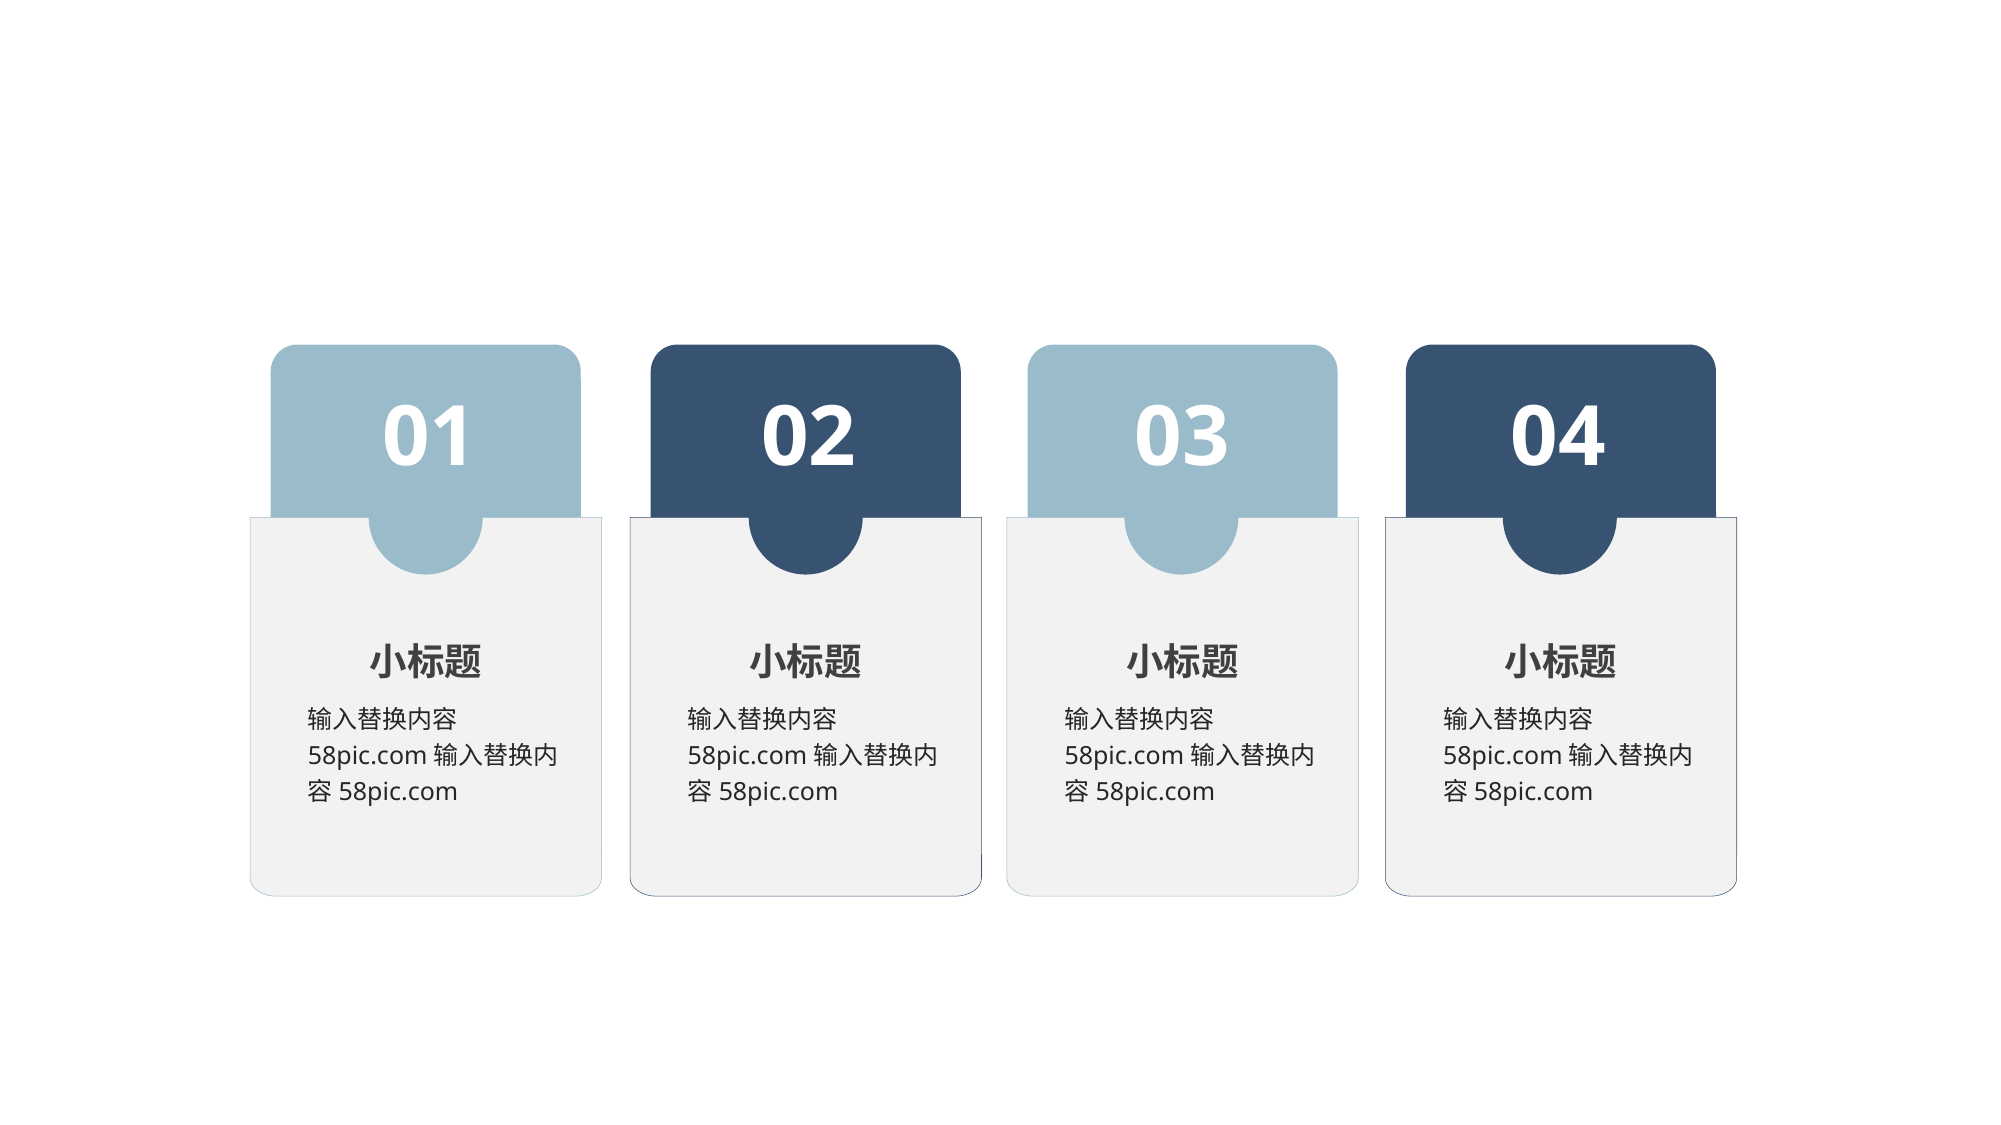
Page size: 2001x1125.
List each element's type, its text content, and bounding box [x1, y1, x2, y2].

text_box [1384, 516, 1738, 898]
text_box [1026, 343, 1339, 516]
text_box [649, 343, 962, 516]
text_box [367, 488, 484, 576]
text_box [638, 630, 973, 812]
text_box 02 [723, 376, 894, 488]
text_box [1501, 488, 1618, 576]
text_box 03 [1089, 376, 1276, 488]
text_box 04 [1475, 376, 1642, 488]
text_box [1404, 343, 1718, 516]
text_box 01 [350, 376, 510, 488]
text_box [747, 488, 864, 576]
text_box [629, 516, 983, 898]
text_box [1123, 488, 1240, 576]
text_box [1005, 516, 1360, 898]
text_box [269, 343, 582, 516]
text_box [249, 516, 603, 898]
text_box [1015, 630, 1350, 812]
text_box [1394, 630, 1728, 812]
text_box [259, 630, 593, 812]
